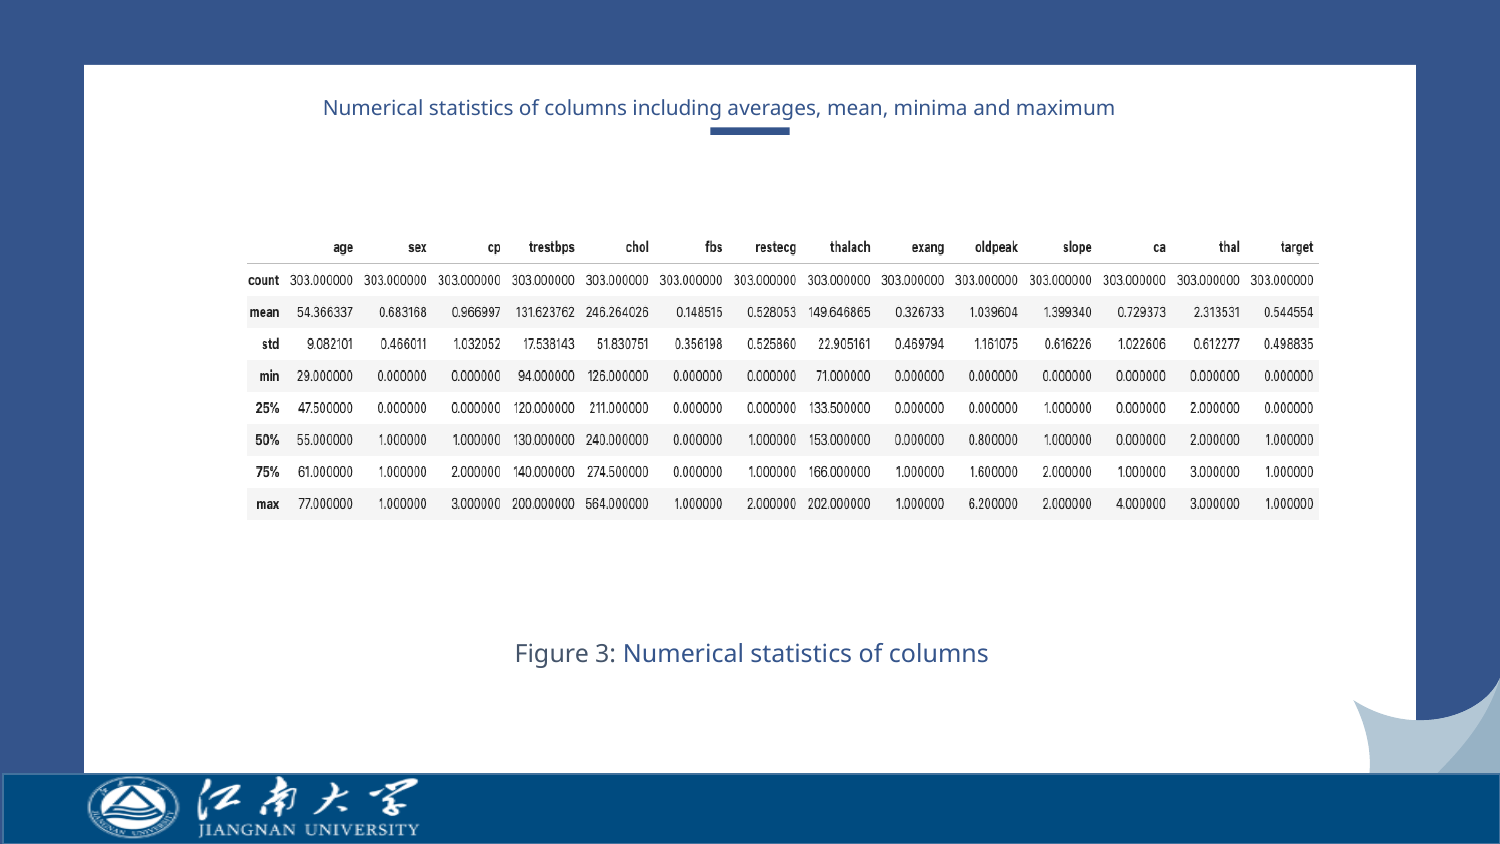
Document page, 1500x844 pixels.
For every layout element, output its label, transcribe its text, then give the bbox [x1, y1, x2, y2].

text_box Figure 3: Numerical statistics of columns [271, 629, 1240, 675]
text_box [2, 773, 1500, 844]
text_box [709, 126, 791, 136]
text_box Numerical statistics of columns including averages, mean, minima and maximum [271, 87, 1173, 127]
picture [247, 236, 1351, 520]
